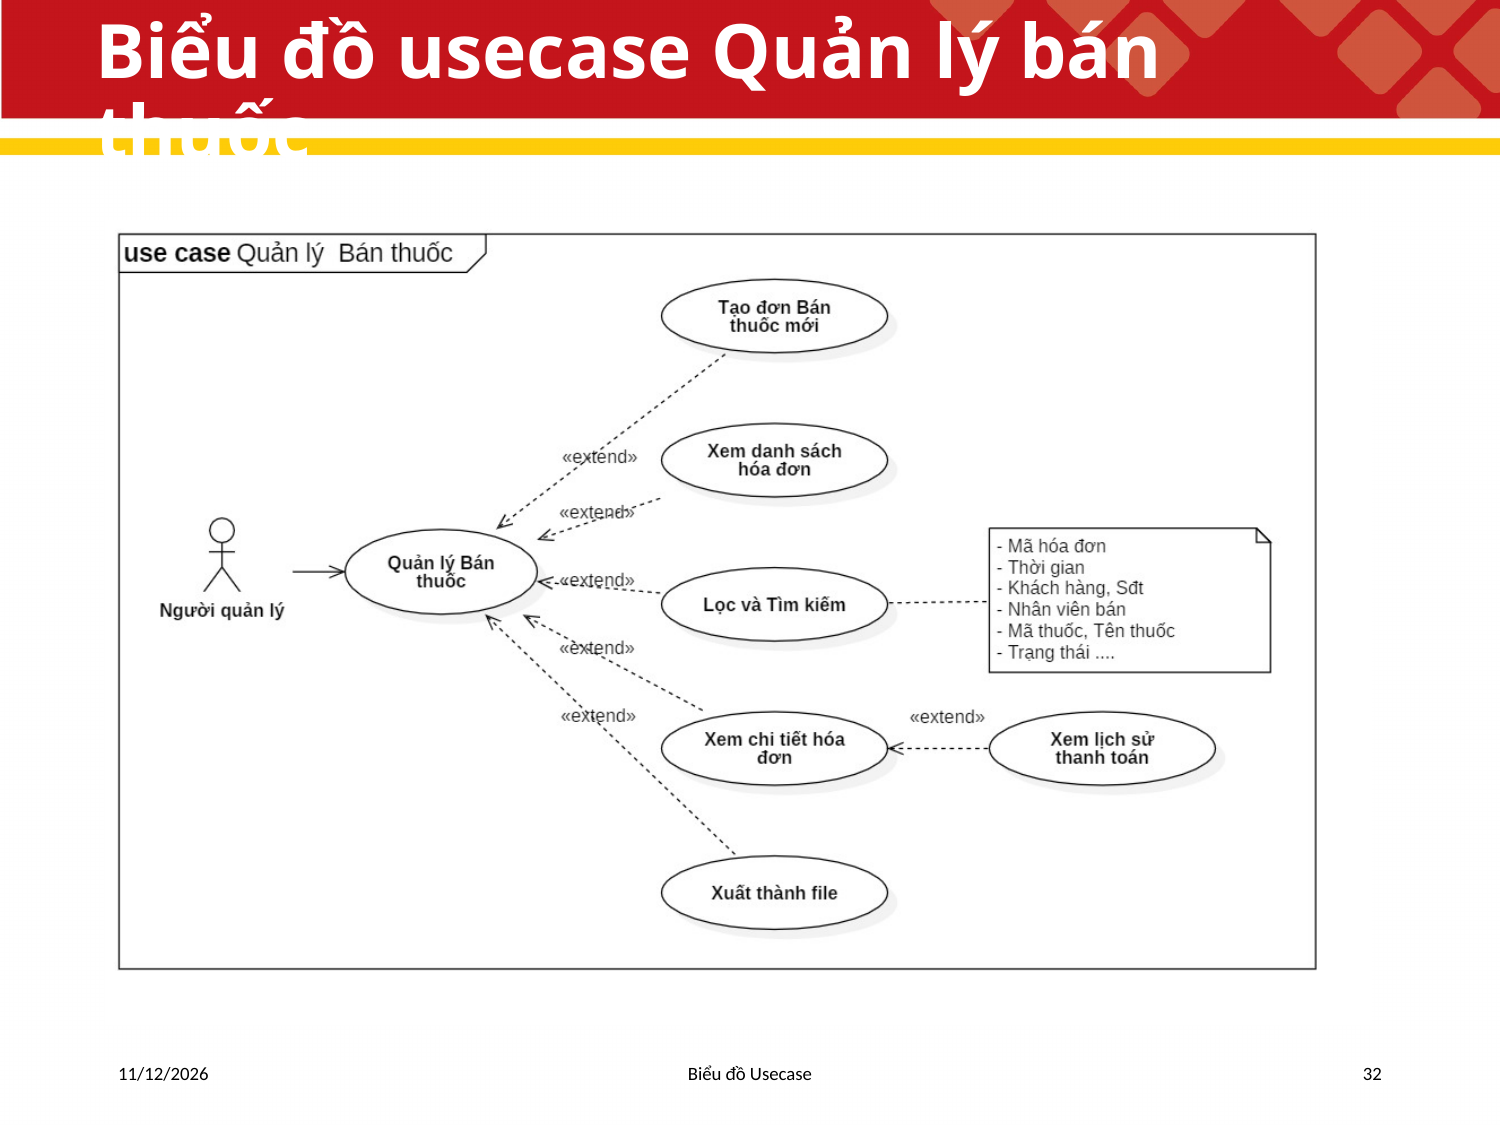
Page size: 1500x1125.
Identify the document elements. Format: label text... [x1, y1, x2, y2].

picture [0, 0, 1500, 1125]
footer Biểu đồ Usecase [496, 1042, 1004, 1103]
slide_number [103, 1042, 441, 1103]
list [105, 220, 1372, 1025]
title Biểu đồ usecase Quản lý bán thuốc [80, 0, 1397, 204]
slide_number 32 [1059, 1042, 1397, 1103]
